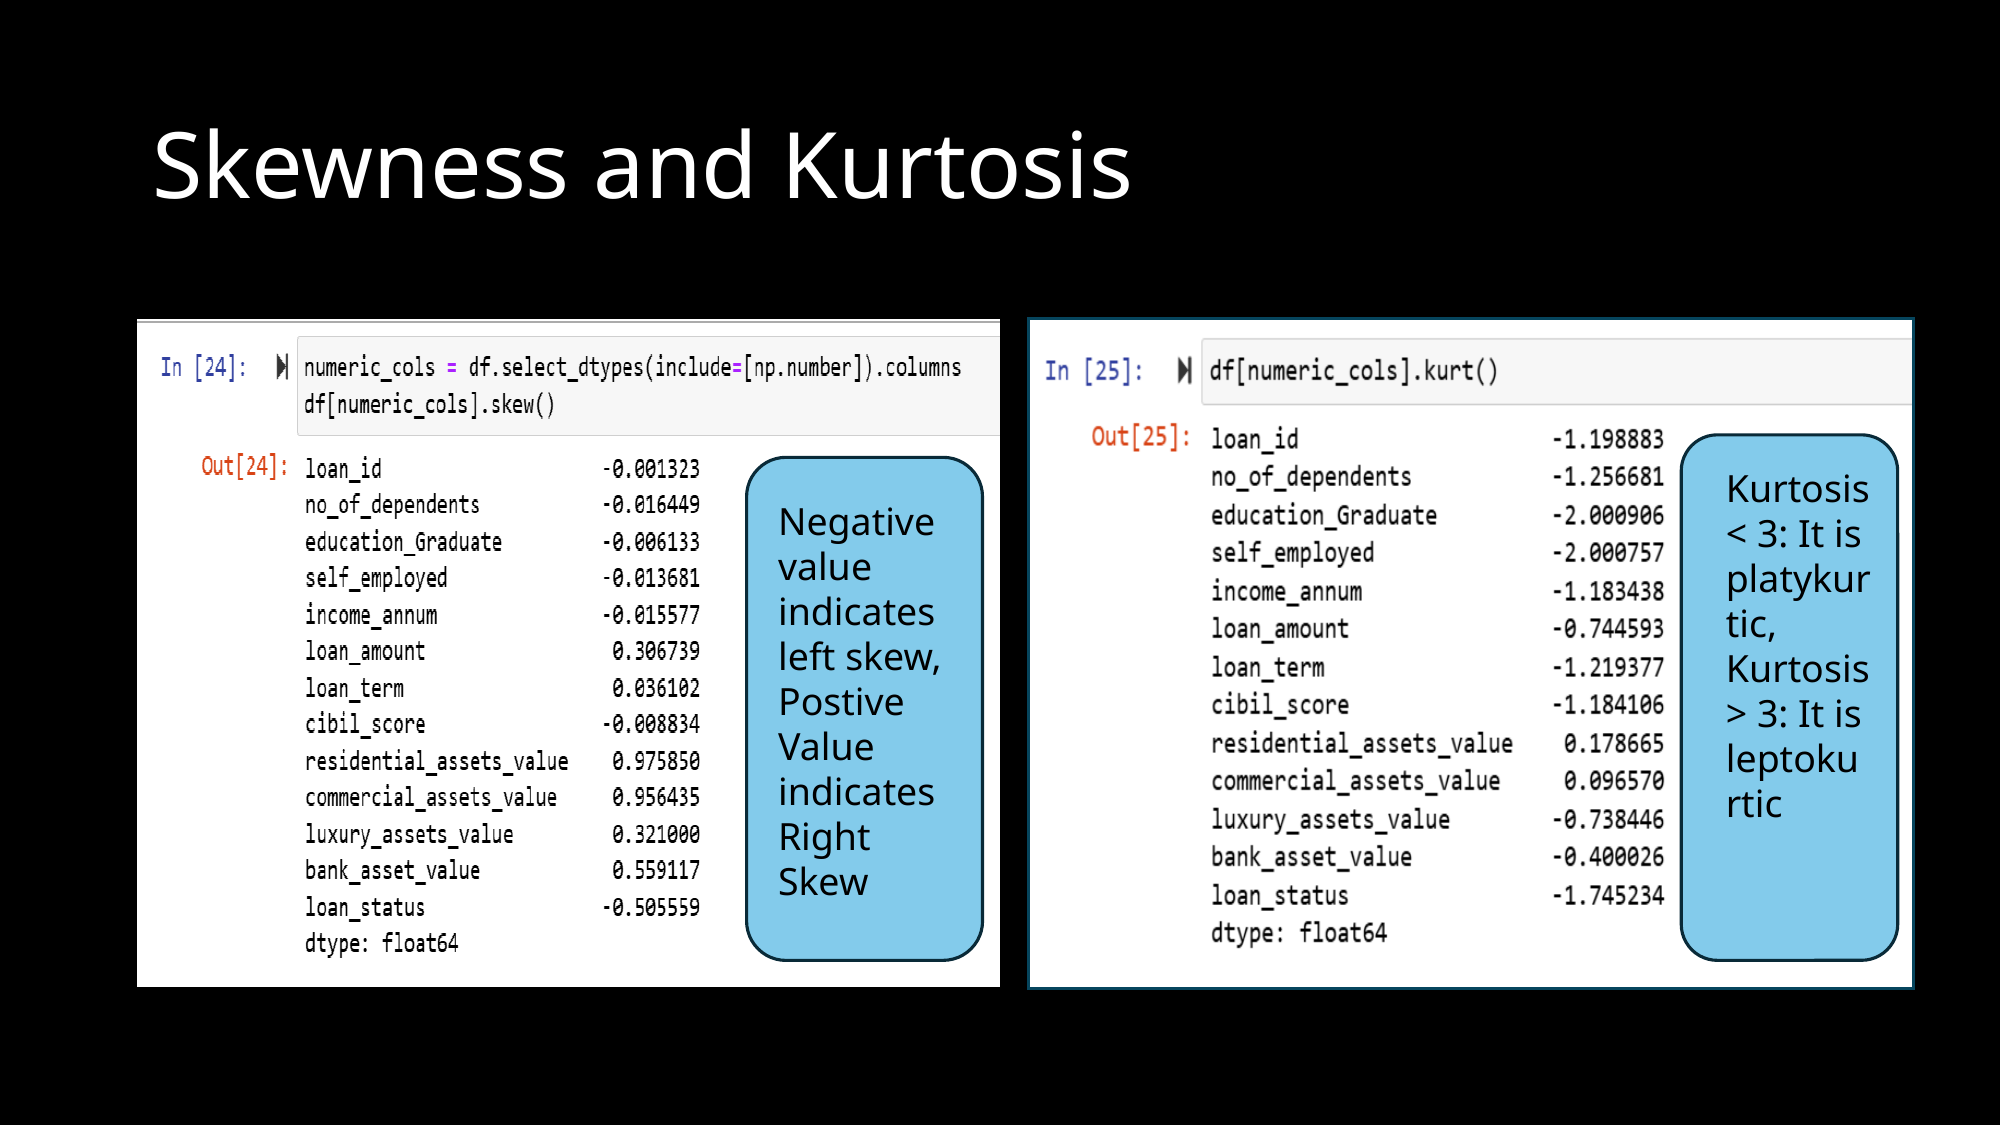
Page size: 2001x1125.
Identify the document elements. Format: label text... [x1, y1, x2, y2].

picture [1031, 321, 1911, 986]
picture [136, 319, 1001, 988]
title Skewness and Kurtosis [137, 59, 1863, 278]
